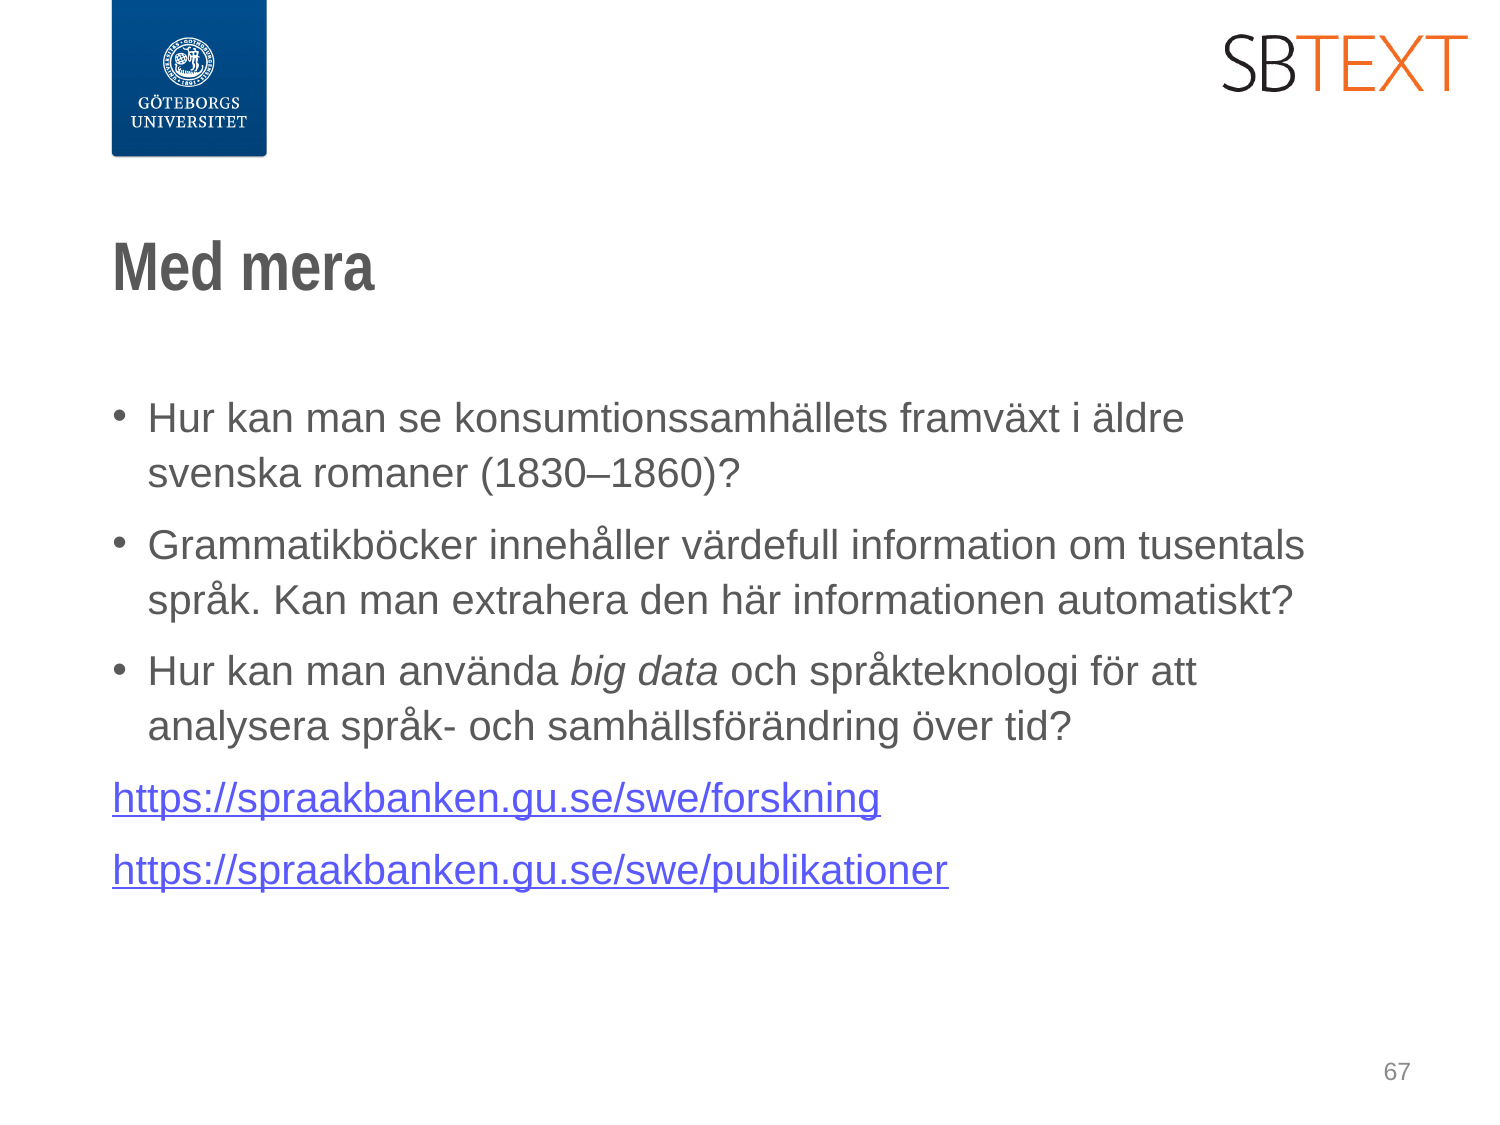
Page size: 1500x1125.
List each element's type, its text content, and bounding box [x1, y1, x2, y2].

list Hur kan man se konsumtionssamhällets framväxt i äldre svenska romaner (1830–1860)? Grammatikböcker innehåller värdefull information om tusentals språk. Kan man extrahera den här informationen automatiskt? Hur kan man använda big data och språkteknologi för att analysera språk- och samhällsförändring över tid? https://spraakbanken.gu.se/swe/forskning https://spraakbanken.gu.se/swe/publikationer [112, 385, 1341, 1012]
title Med mera [112, 231, 1412, 362]
slide_number 67 [1316, 1051, 1412, 1091]
picture [1205, 19, 1476, 110]
picture [110, 0, 268, 159]
